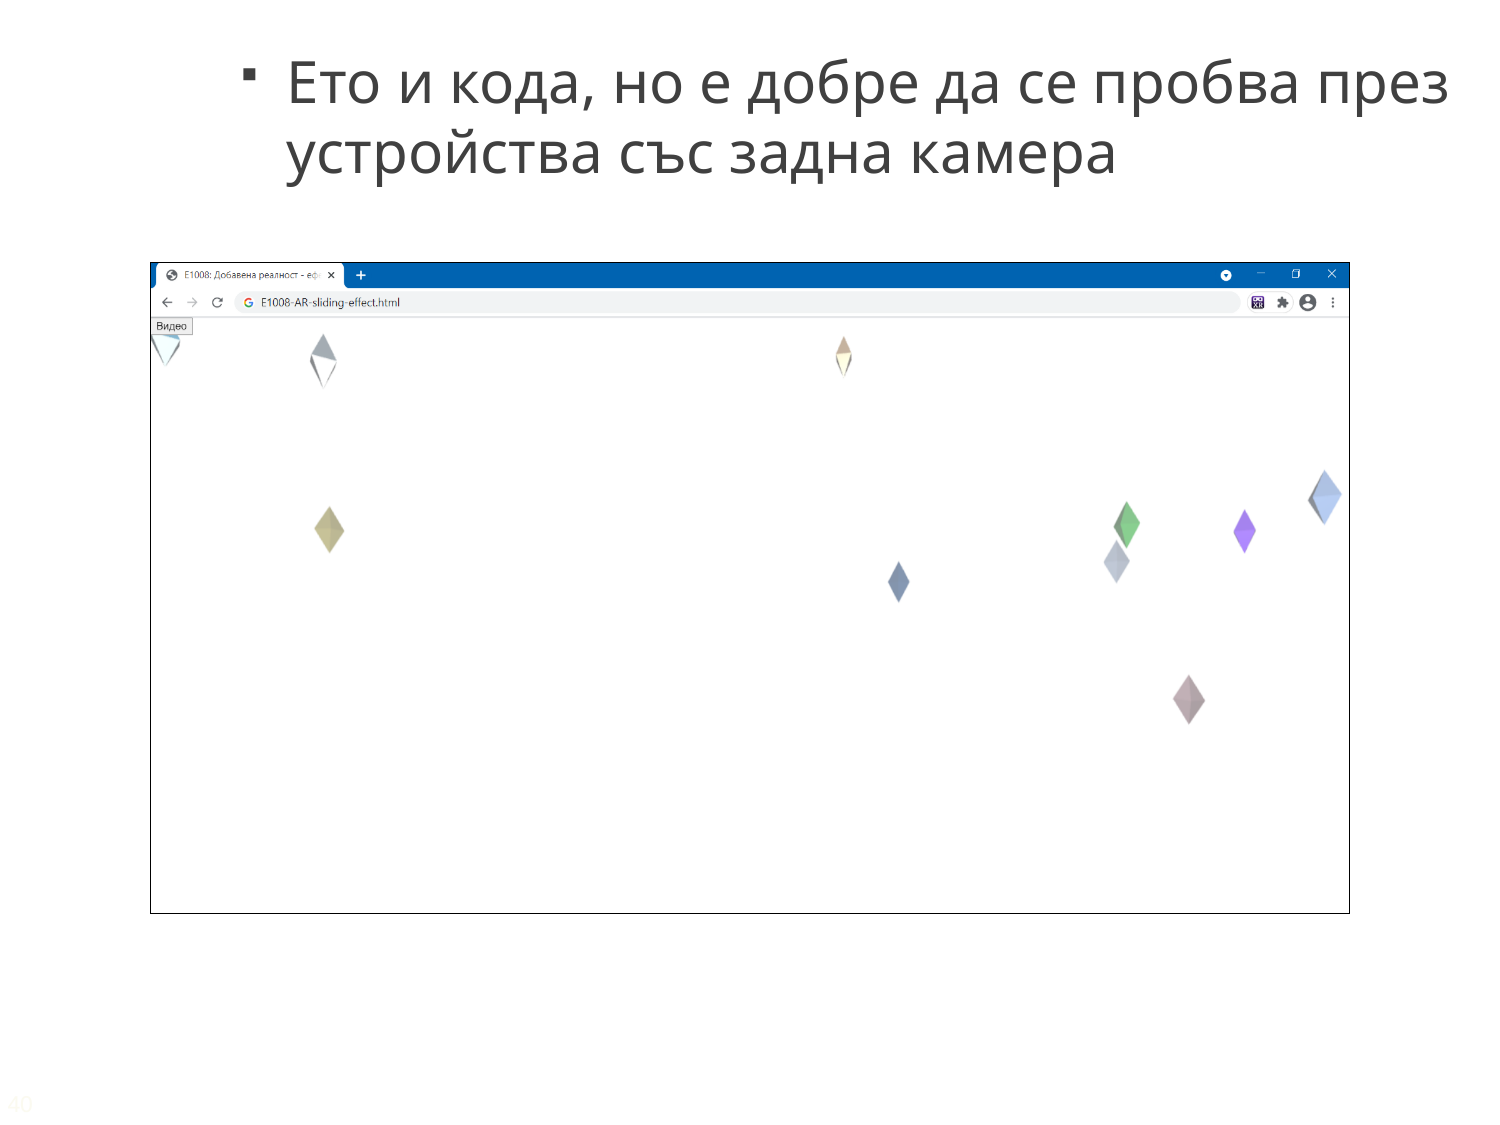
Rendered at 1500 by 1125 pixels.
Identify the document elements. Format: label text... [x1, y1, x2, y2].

picture [149, 262, 1351, 914]
list Ето и кода, но е добре да се пробва през устройства със задна камера [150, 37, 1488, 1113]
